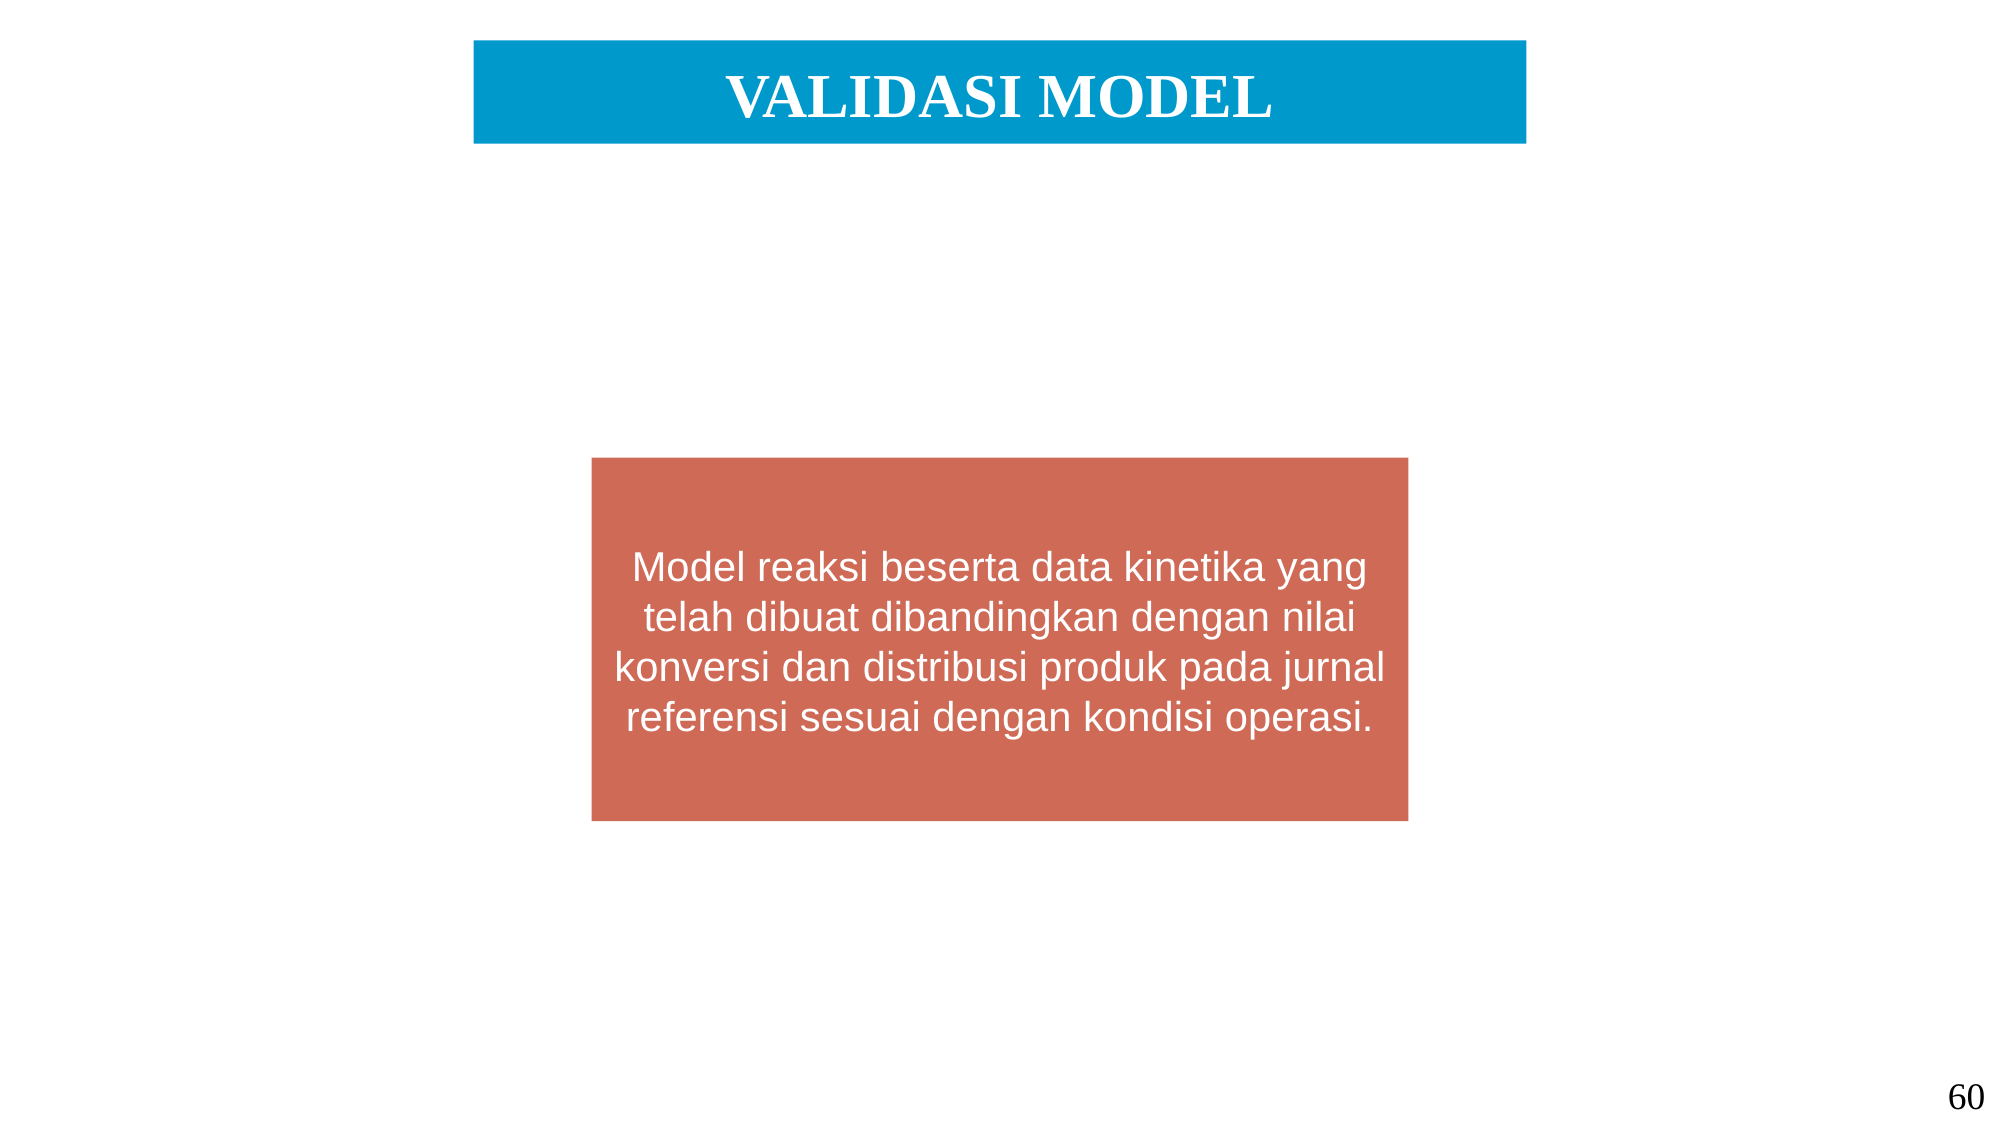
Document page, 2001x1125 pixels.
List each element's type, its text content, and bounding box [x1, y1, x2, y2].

text_box Model reaksi beserta data kinetika yang telah dibuat dibandingkan dengan nilai konversi dan distribusi produk pada jurnal referensi sesuai dengan kondisi operasi. [591, 457, 1409, 822]
text_box VALIDASI MODEL [473, 39, 1527, 145]
